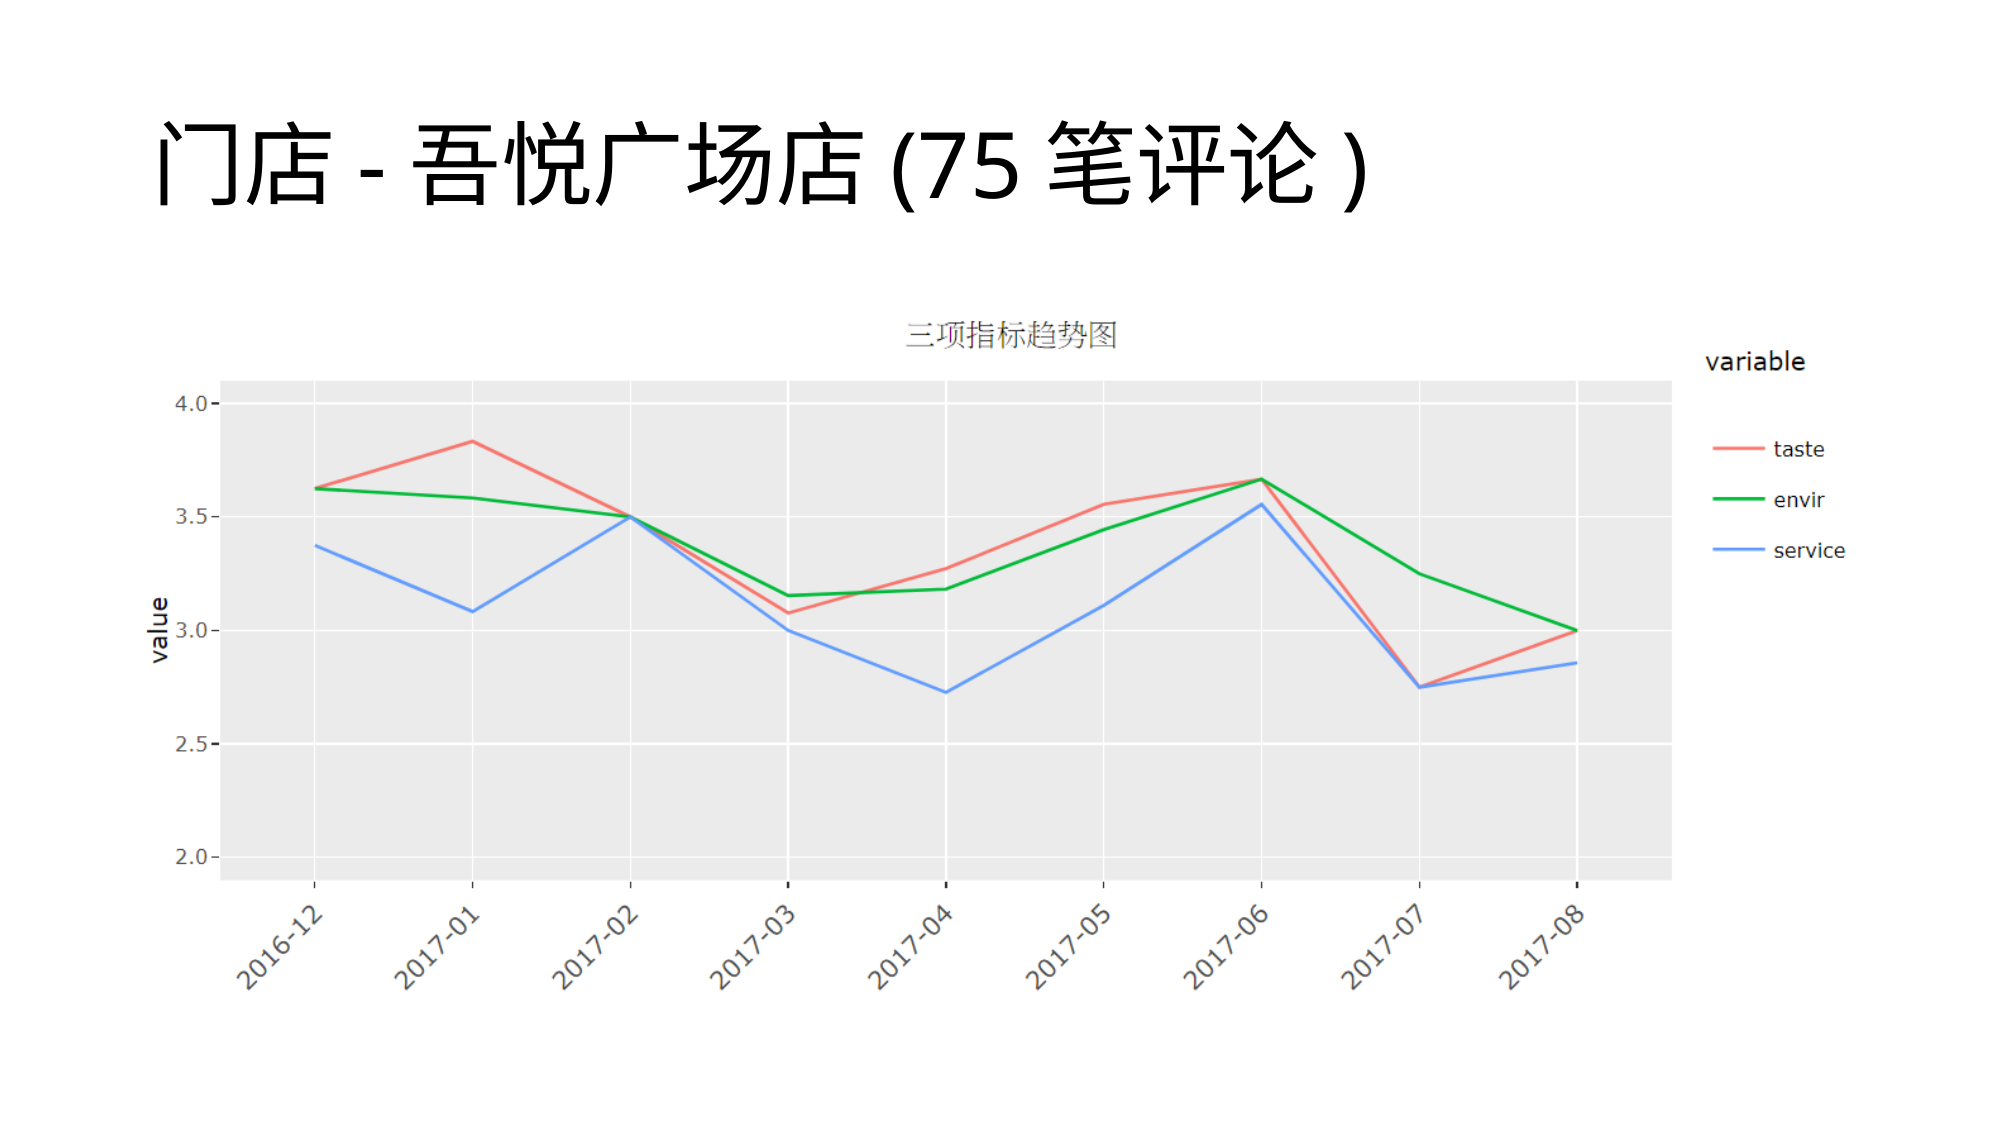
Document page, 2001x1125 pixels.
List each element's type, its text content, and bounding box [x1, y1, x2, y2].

title 门店-吾悦广场店(75笔评论) [137, 59, 1863, 278]
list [137, 301, 1863, 1011]
